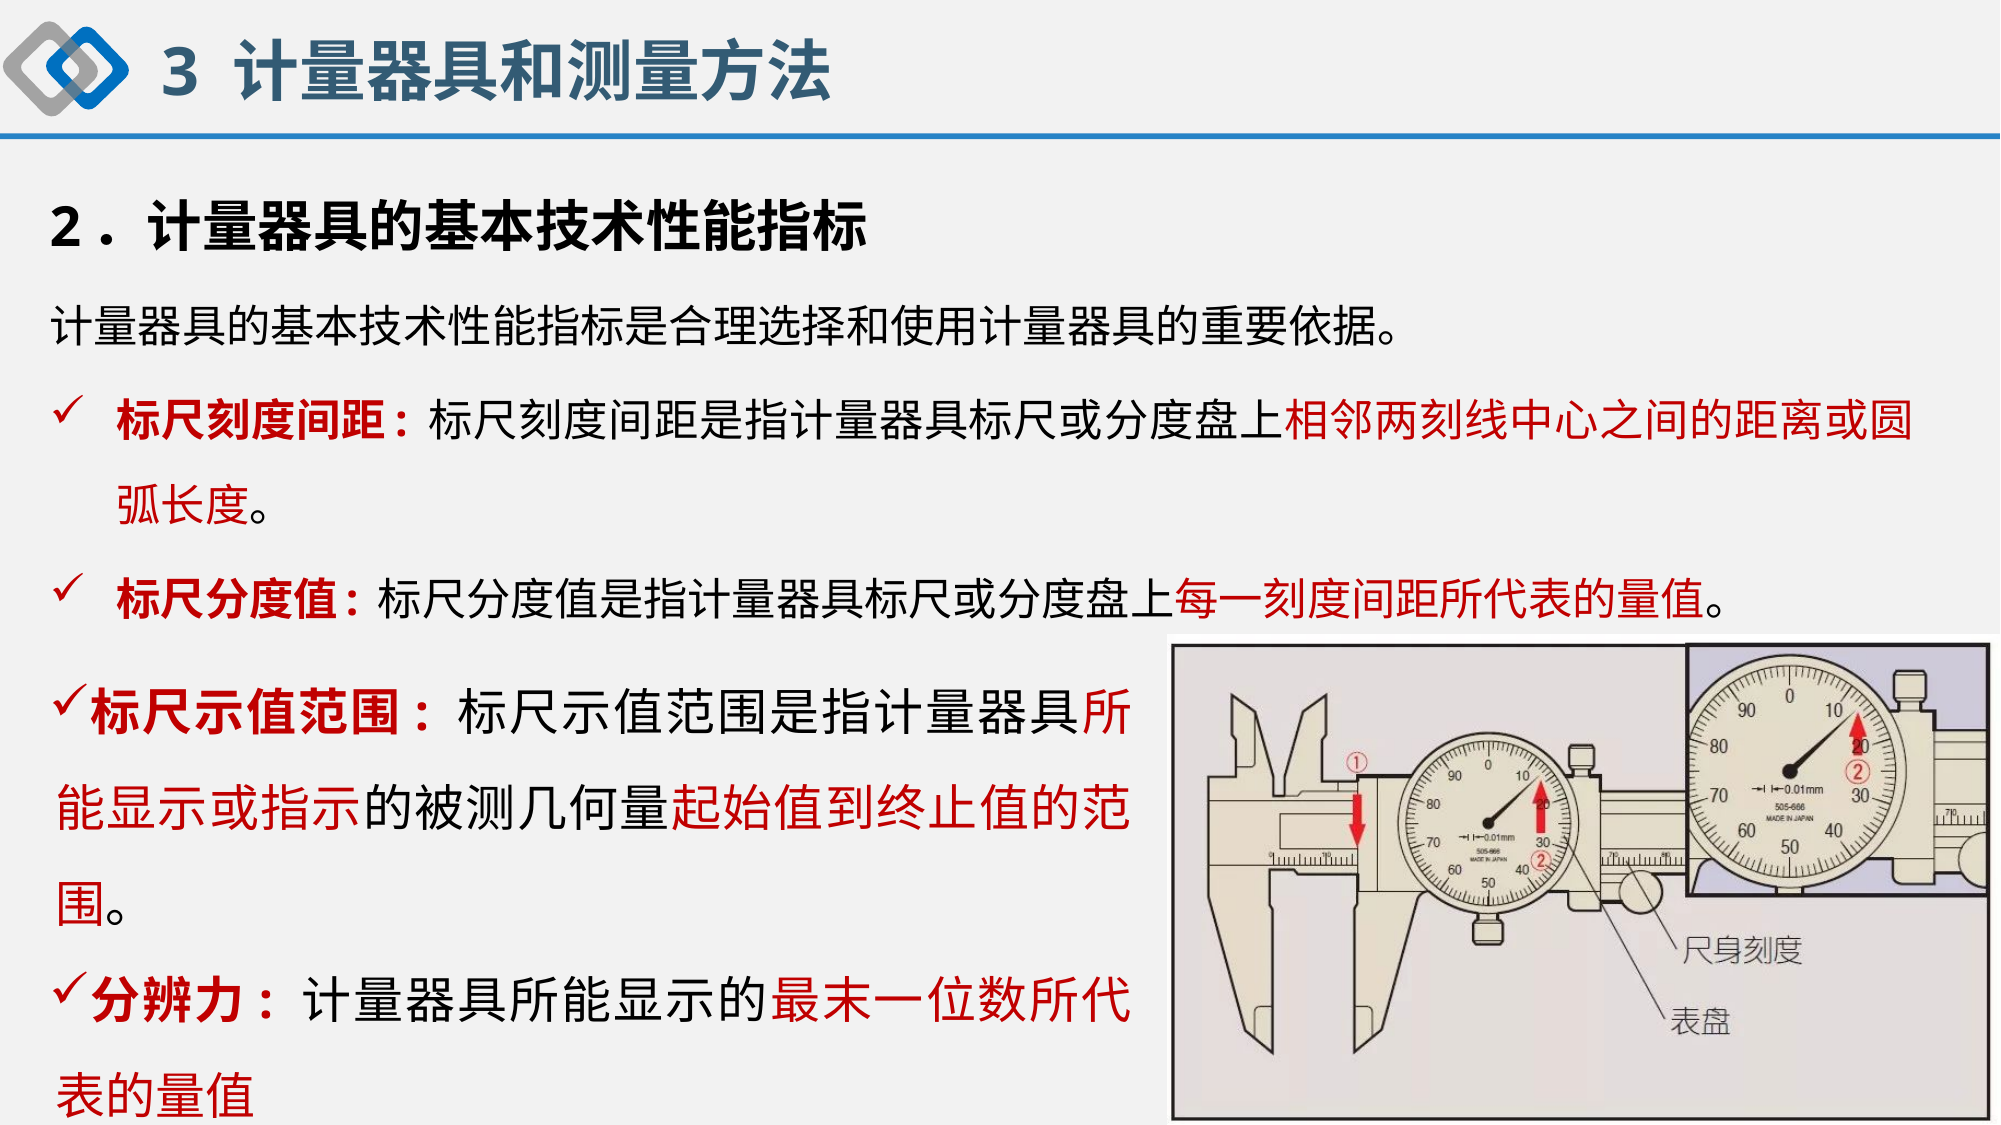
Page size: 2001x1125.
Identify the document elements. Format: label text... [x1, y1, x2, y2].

text_box 3 计量器具和测量方法 [146, 0, 1495, 144]
list 2．计量器具的基本技术性能指标 计量器具的基本技术性能指标是合理选择和使用计量器具的重要依据。 标尺刻度间距: 标尺刻度间距是指计量器具标尺或分度盘上相邻两刻线中心之间的距离或圆弧长度。 标尺分度值: 标尺分度值是指计量器具标尺或分度盘上每一刻度间距所代表的量值。 [34, 144, 1930, 635]
text_box 标尺示值范围: 标尺示值范围是指计量器具所能显示或指示的被测几何量起始值到终止值的范围。 分辨力: 计量器具所能显示的最末一位数所代表的量值 [34, 637, 1147, 1125]
picture [1167, 0, 2001, 1125]
